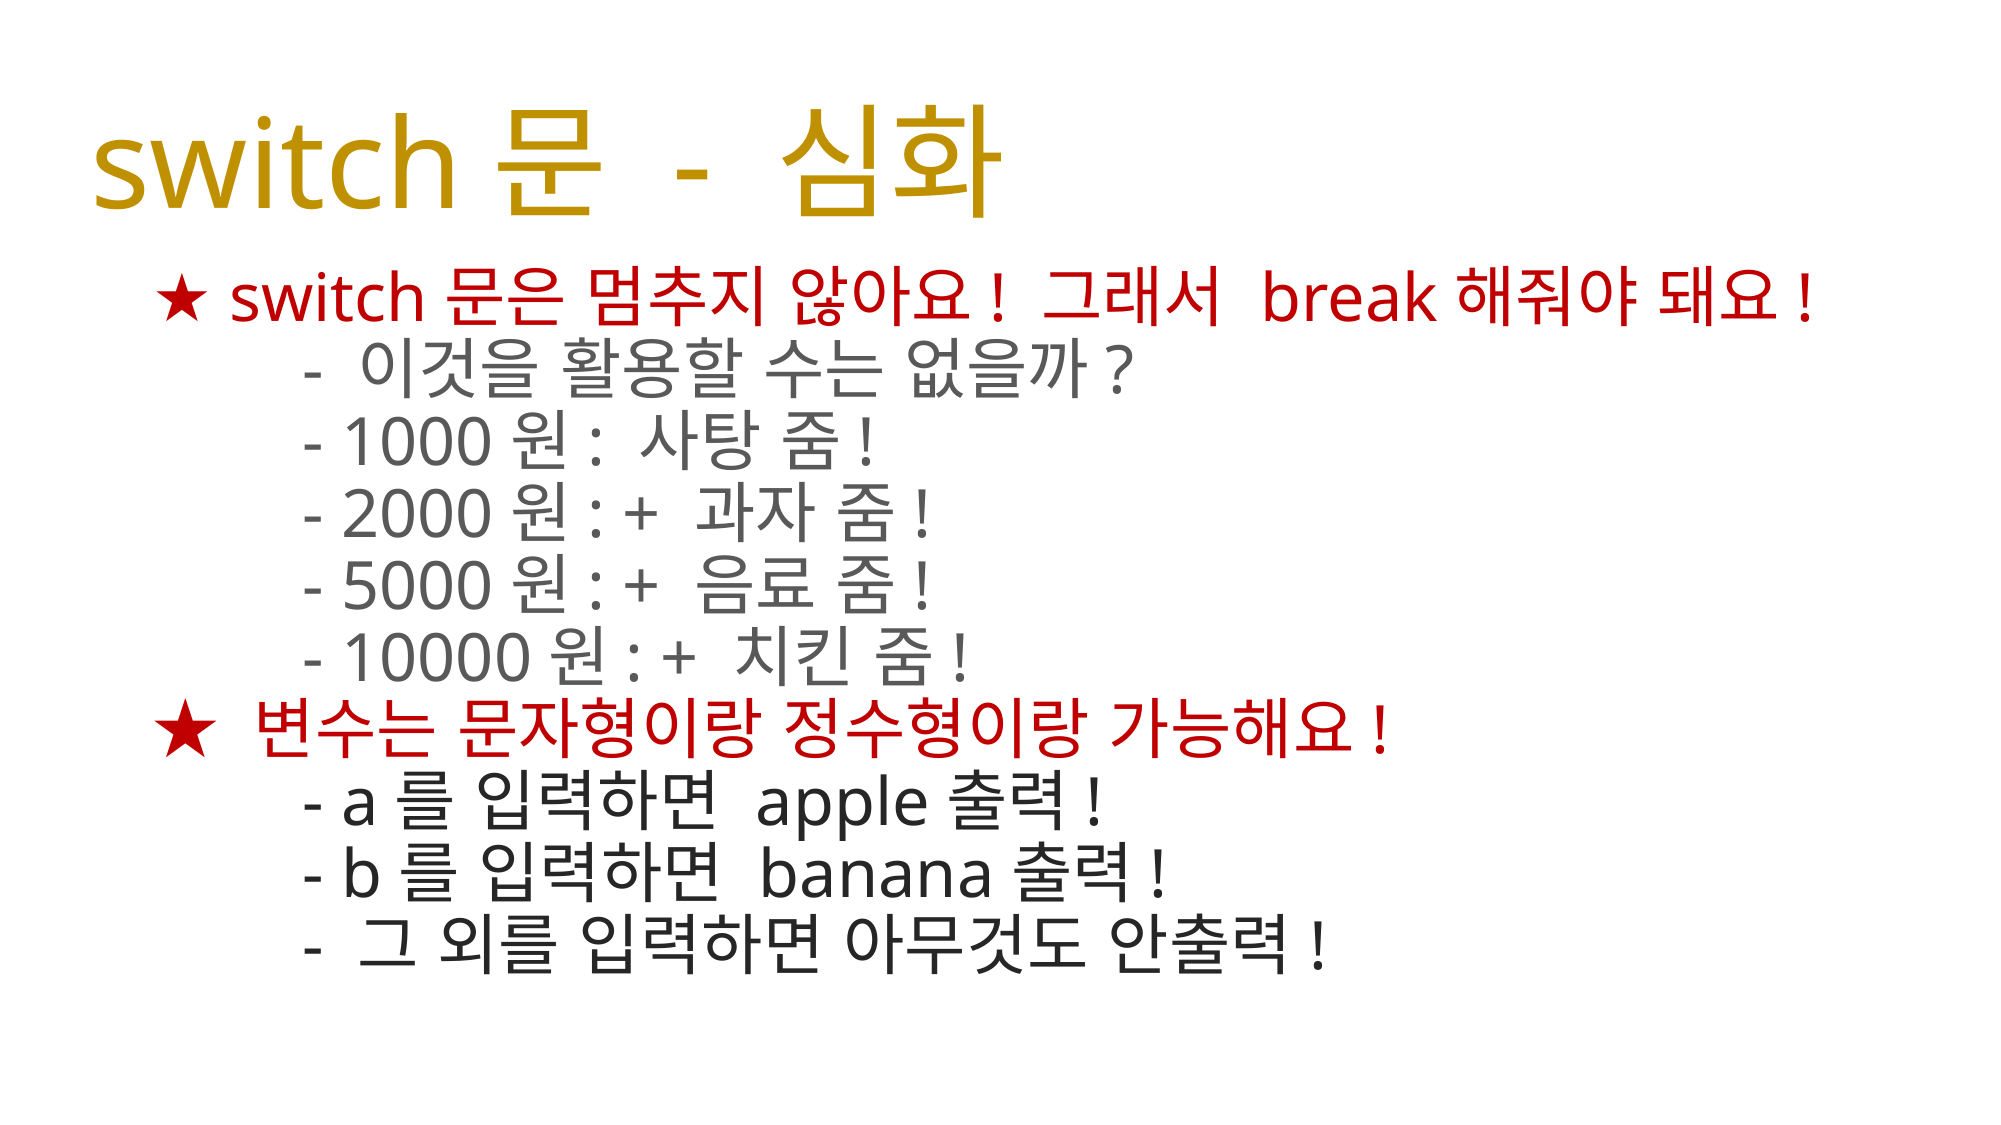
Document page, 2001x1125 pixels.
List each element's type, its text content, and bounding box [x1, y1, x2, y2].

text_box ★ switch문은 멈추지 않아요! 그래서 break해줘야 돼요! - 이것을 활용할 수는 없을까? - 1000원: 사탕 줌! - 2000원: + 과자 줌! - 5000원: + 음료 줌! - 10000원: + 치킨 줌! ★ 변수는 문자형이랑 정수형이랑 가능해요! - a를 입력하면 apple출력! - b를 입력하면 banana출력! - 그 외를 입력하면 아무것도 안출력! [137, 277, 1863, 1043]
title switch문 - 심화 [75, 59, 1800, 278]
